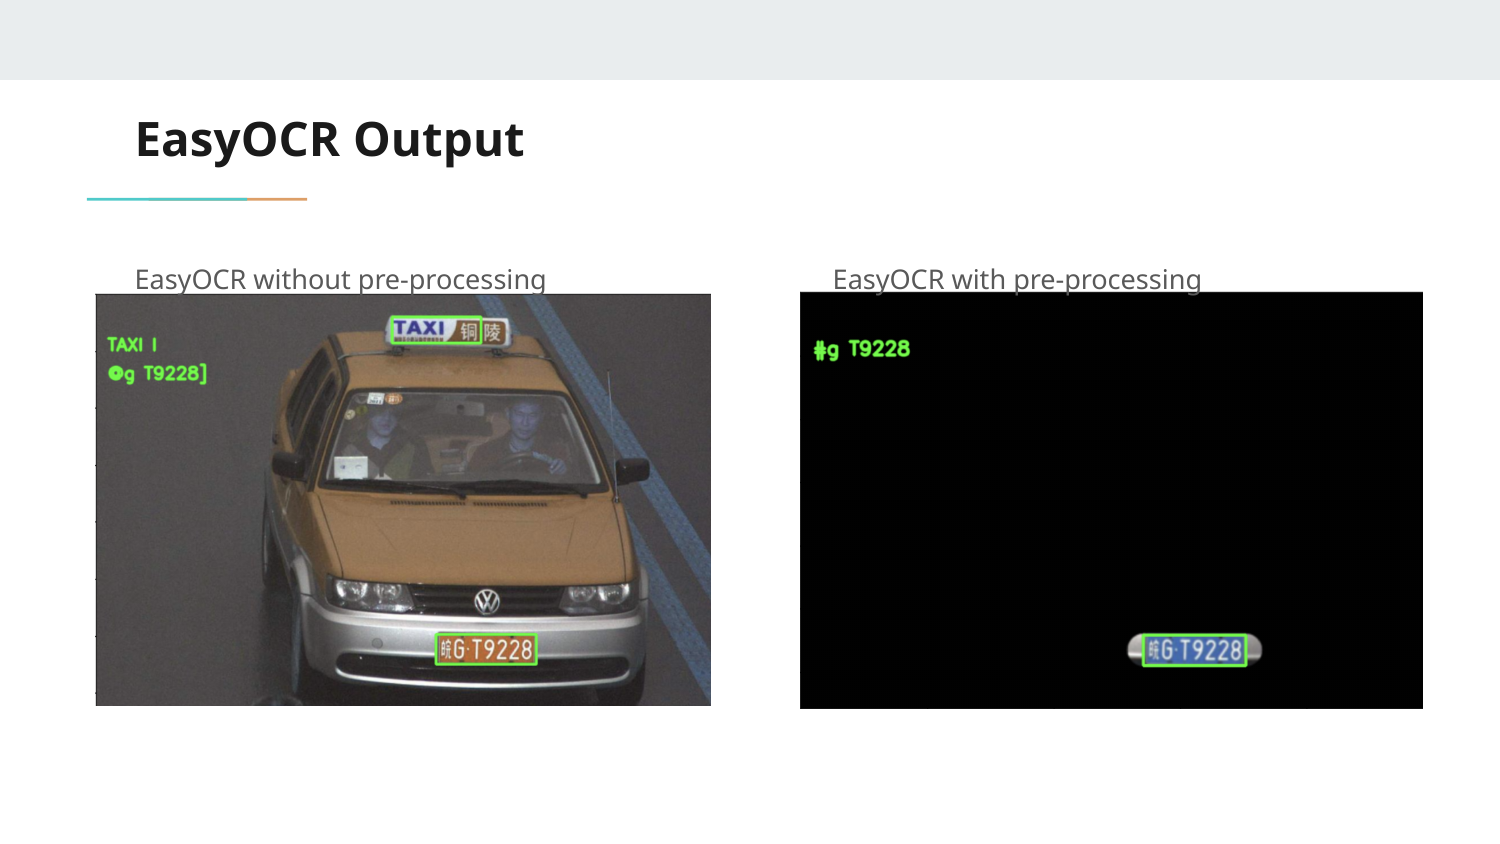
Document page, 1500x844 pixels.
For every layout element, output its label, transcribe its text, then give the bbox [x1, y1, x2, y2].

title EasyOCR Output [119, 93, 1381, 182]
text_box EasyOCR with pre-processing [817, 247, 1405, 286]
text_box EasyOCR without pre-processing [119, 247, 707, 286]
picture [95, 293, 712, 707]
picture [799, 290, 1423, 709]
